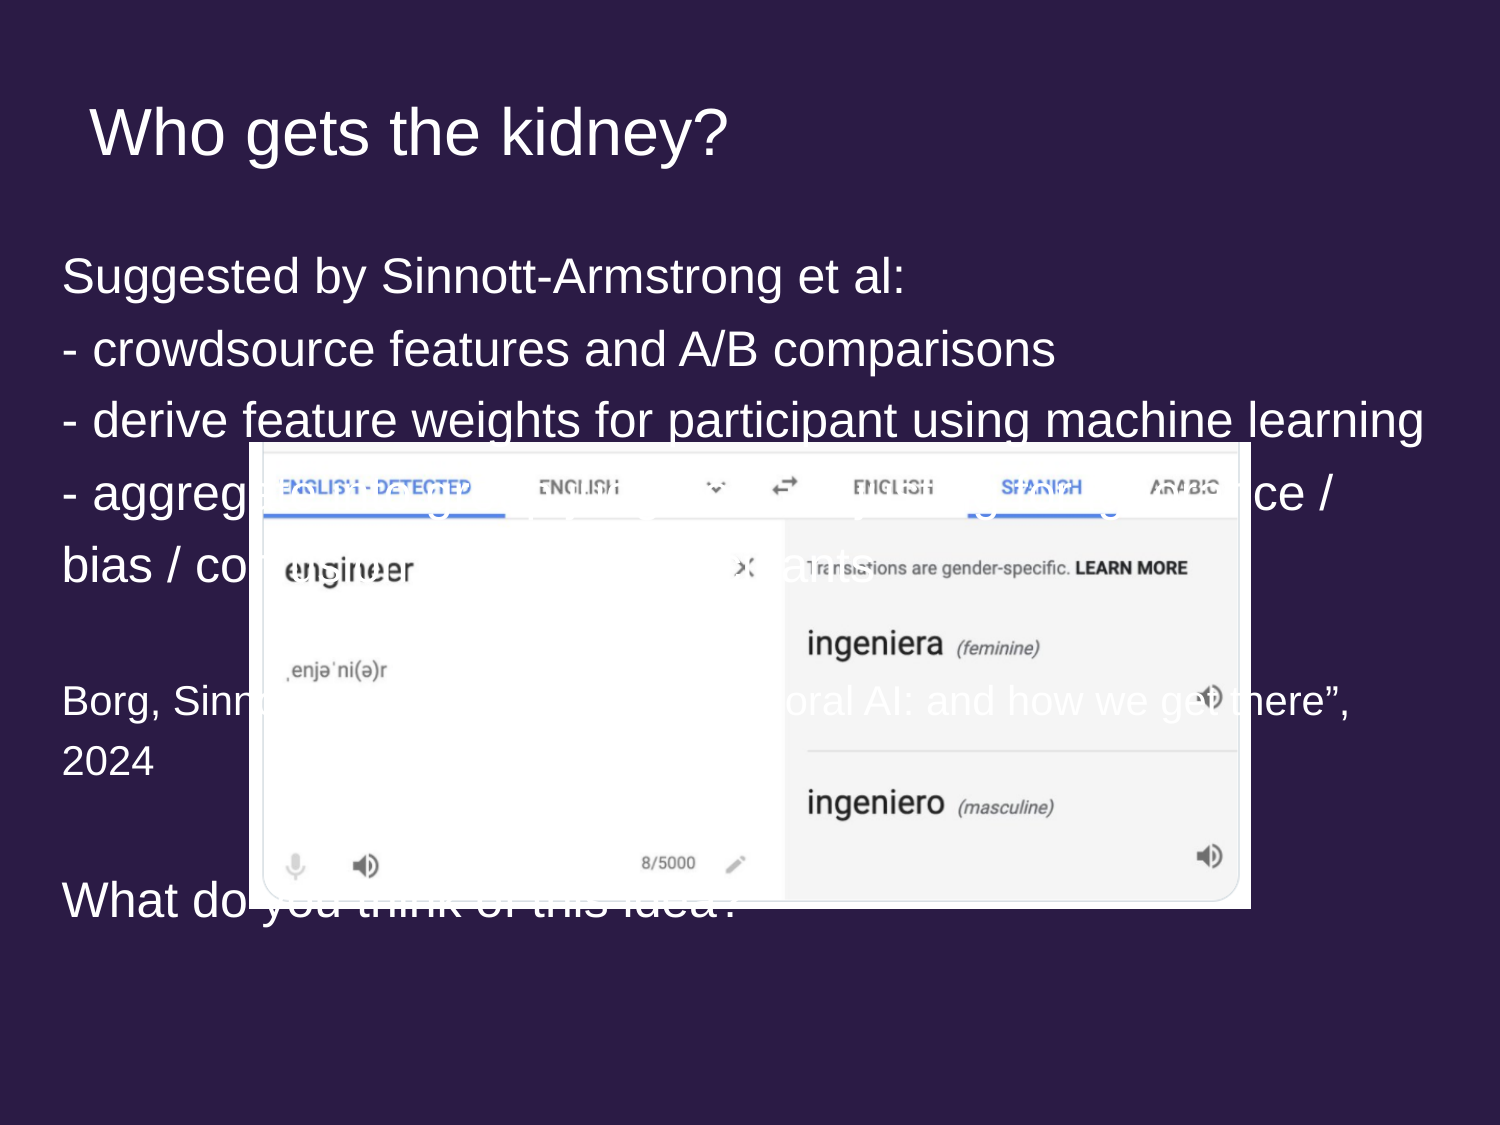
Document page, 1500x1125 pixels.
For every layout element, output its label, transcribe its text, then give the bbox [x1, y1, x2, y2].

title Who gets the kidney? [74, 81, 1426, 224]
text_box Suggested by Sinnott-Armstrong et al: - crowdsource features and A/B comparisons - derive feature weights for participant using machine learning - aggregate into group judgment, adjusting for ignorance / bias / confusion levels of participants Borg, Sinnott-Armstrong & Conitzer, “Moral AI: and how we get there”, 2024 What do you think of this idea? [46, 224, 1453, 936]
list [249, 442, 1251, 909]
